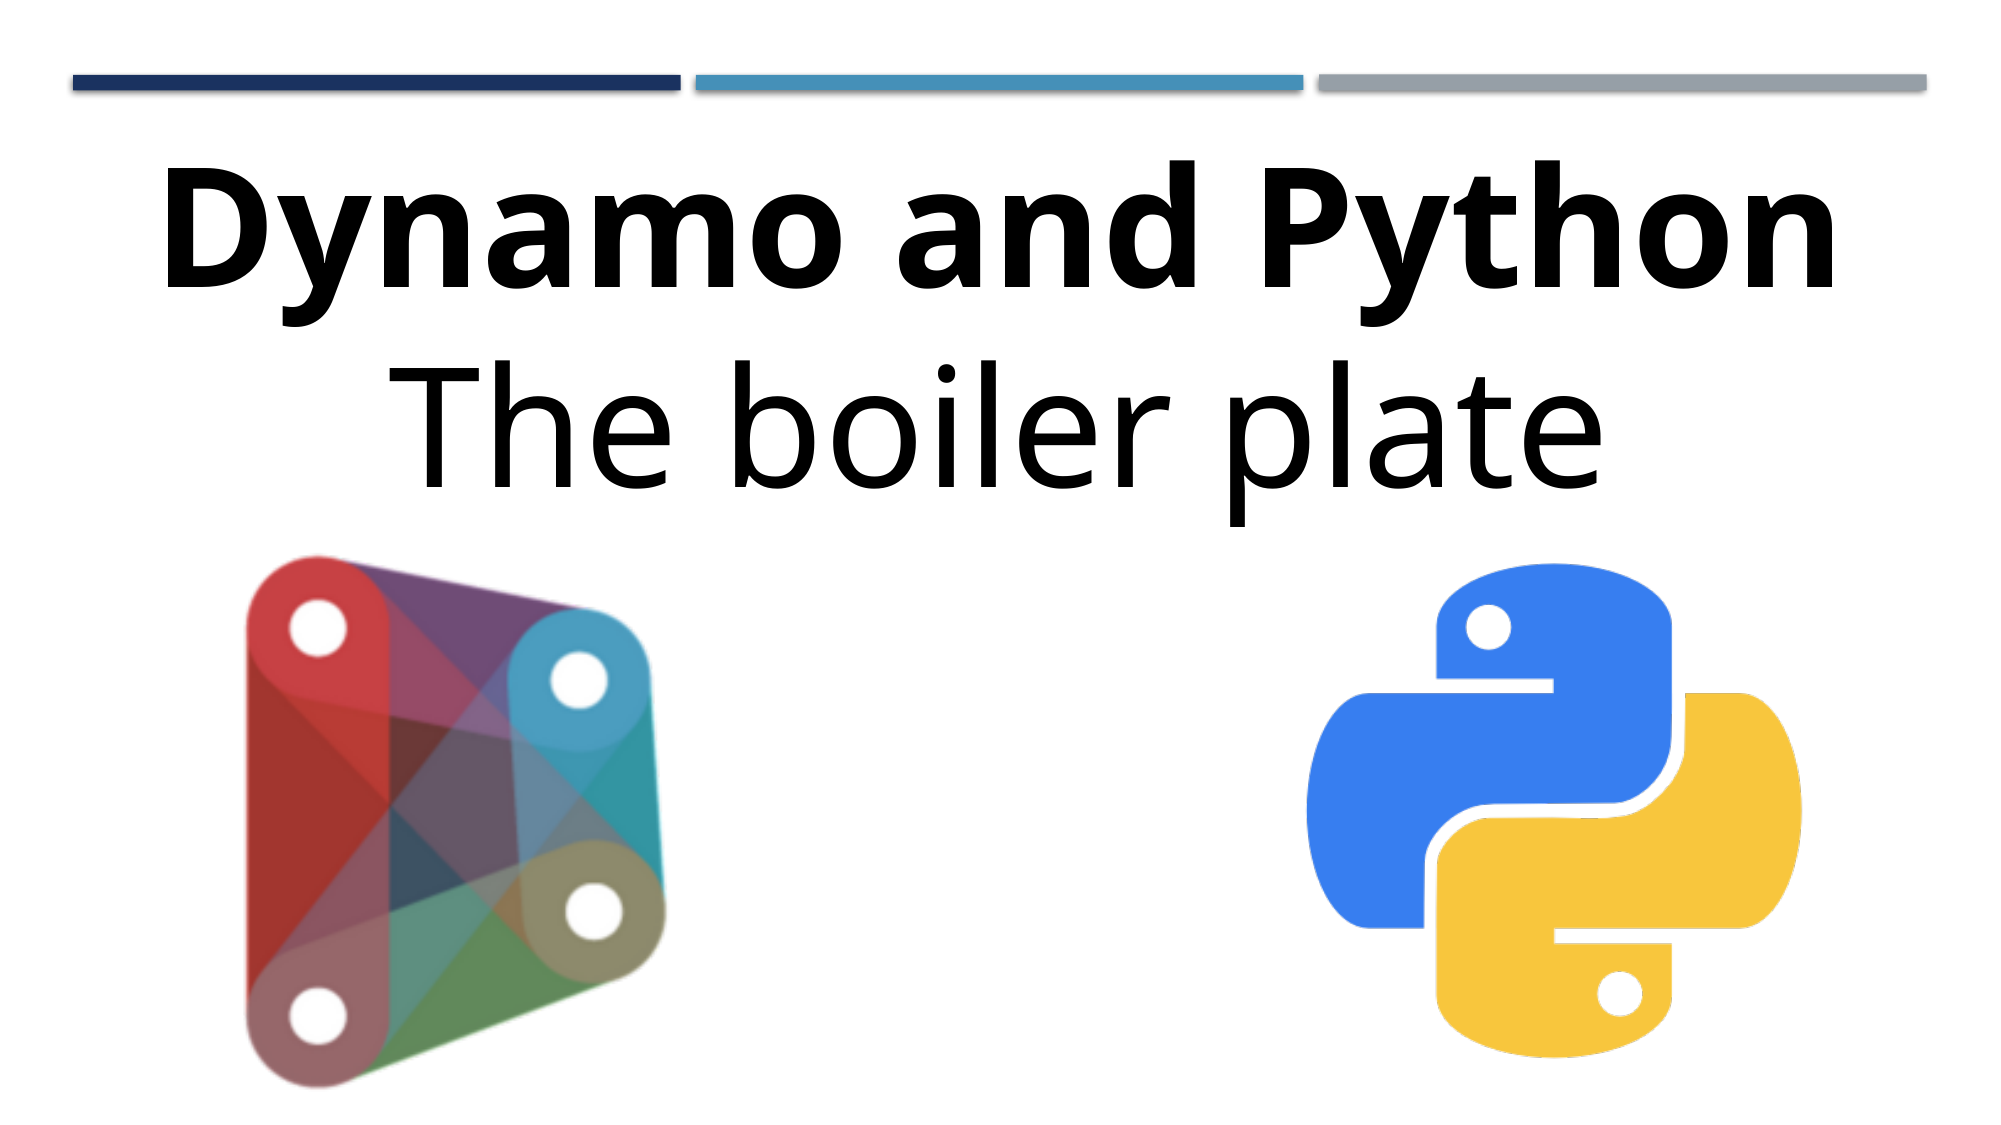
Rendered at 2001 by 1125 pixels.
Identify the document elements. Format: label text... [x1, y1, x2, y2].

picture [134, 510, 763, 1125]
picture [1237, 496, 1866, 1125]
text_box Dynamo and Python The boiler plate [134, 113, 1866, 529]
